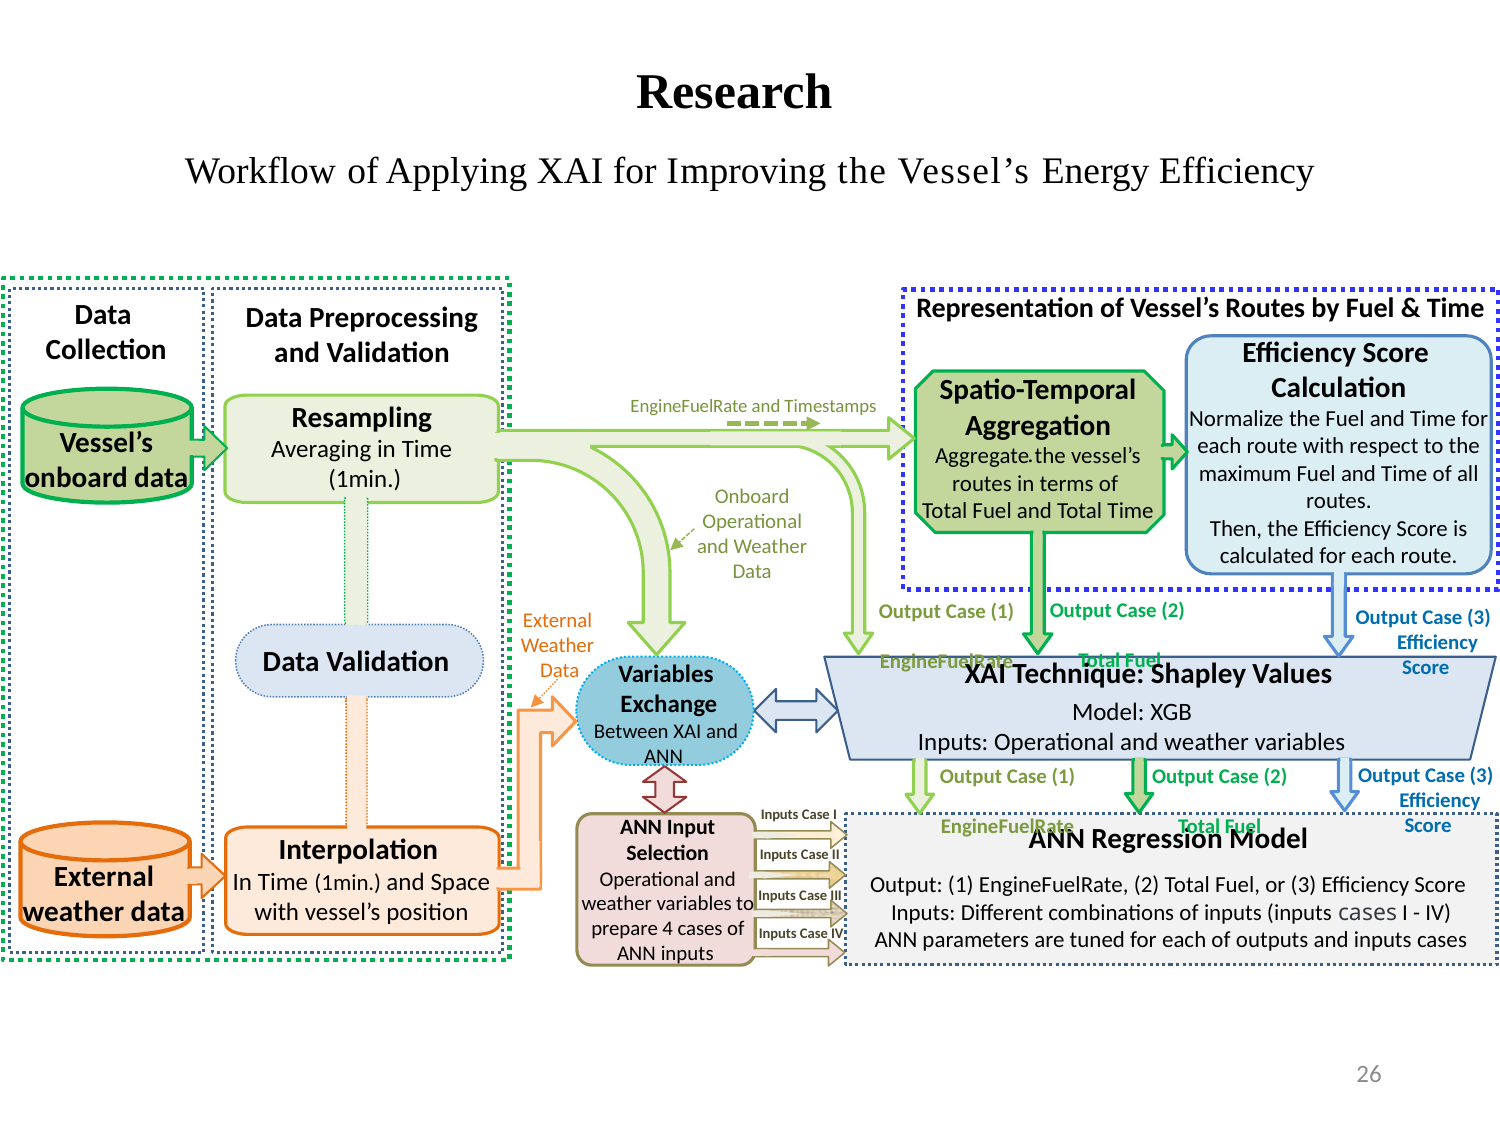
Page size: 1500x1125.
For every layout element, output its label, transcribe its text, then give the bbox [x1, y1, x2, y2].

slide_number 26 [1059, 1042, 1397, 1103]
text_box Research [177, 51, 1291, 127]
text_box Workflow of Applying XAI for Improving the Vessel’s Energy Efficiency [127, 138, 1373, 198]
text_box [2, 278, 1500, 967]
